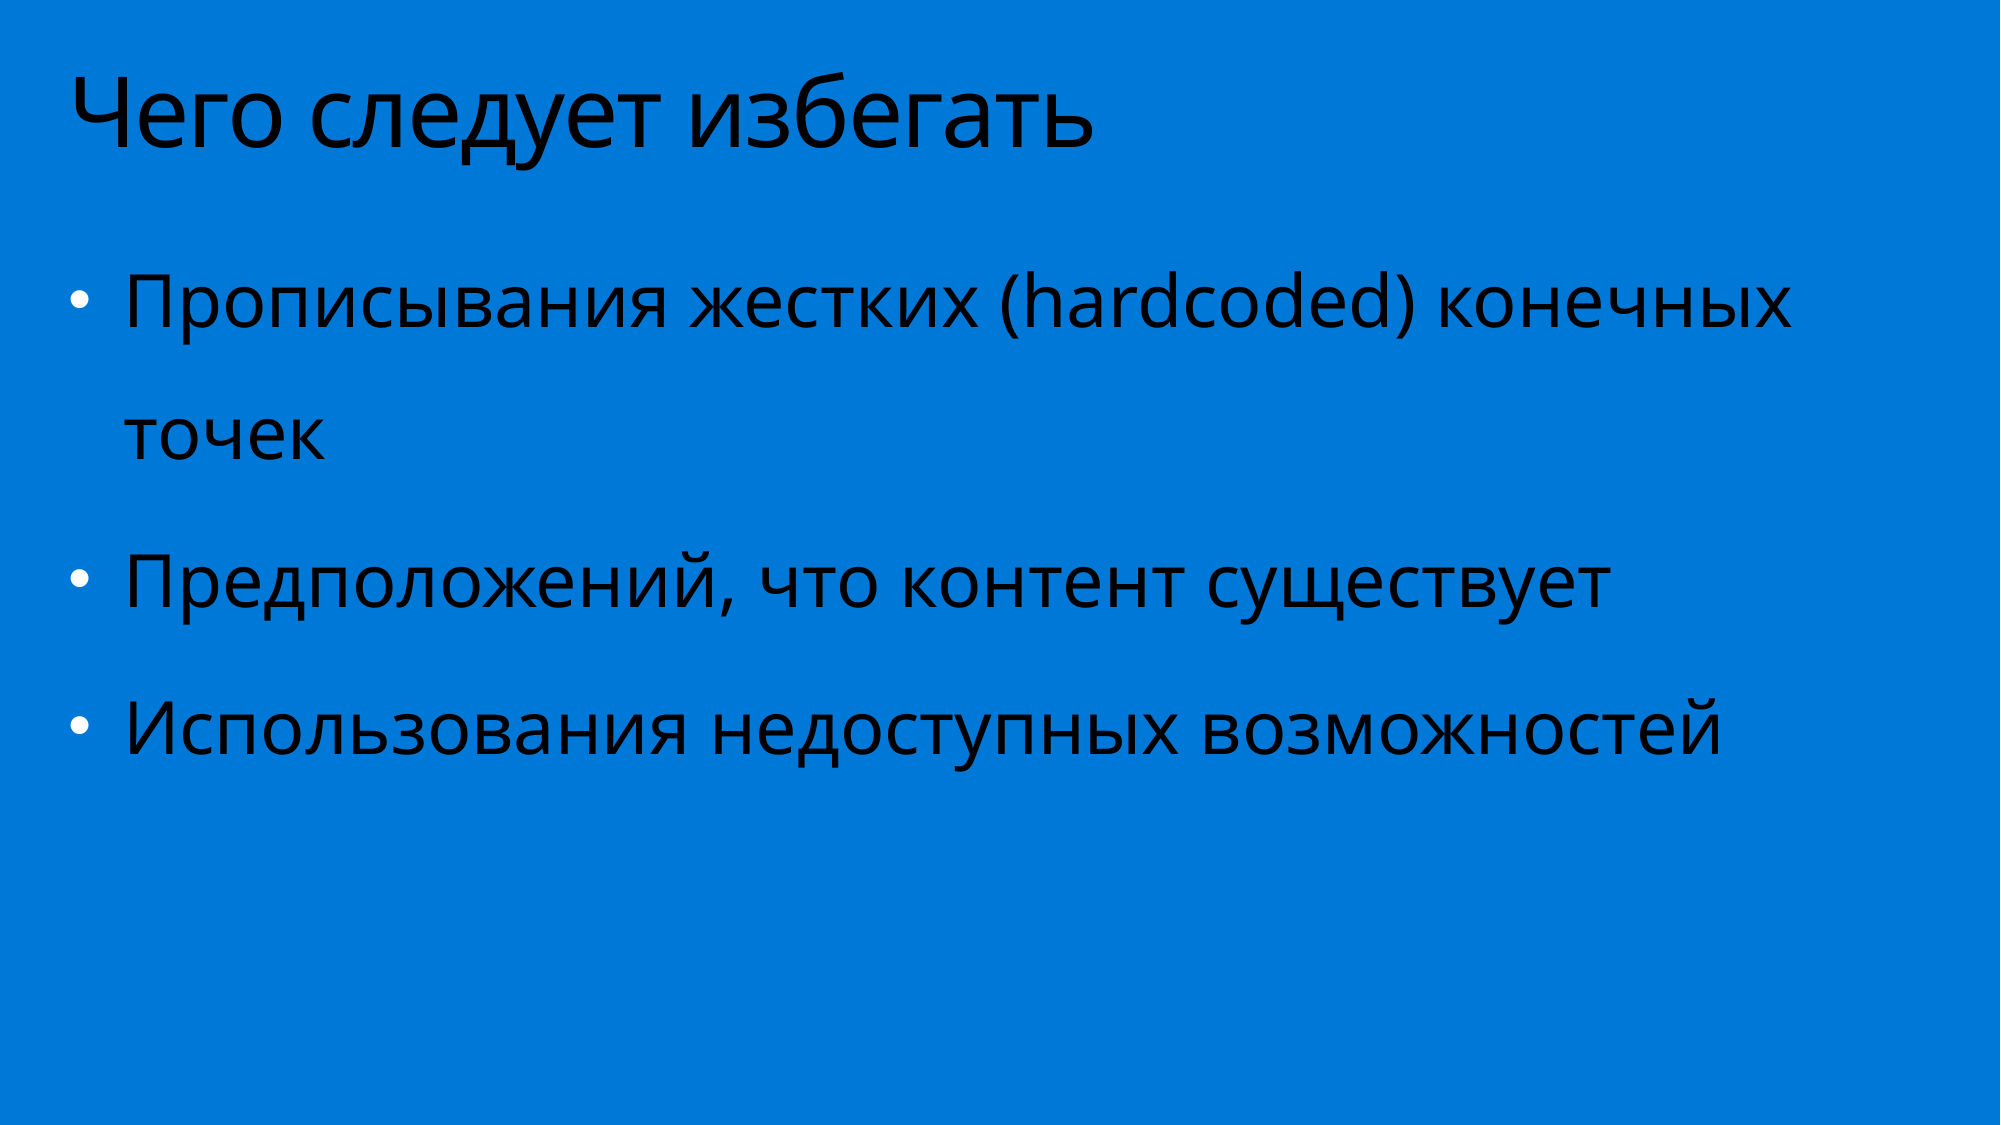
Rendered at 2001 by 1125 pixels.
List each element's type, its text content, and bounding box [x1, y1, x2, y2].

list Прописывания жестких (hardcoded) конечных точек Предположений, что контент существует Использования недоступных возможностей [44, 196, 1956, 813]
title Чего следует избегать [44, 47, 1957, 196]
